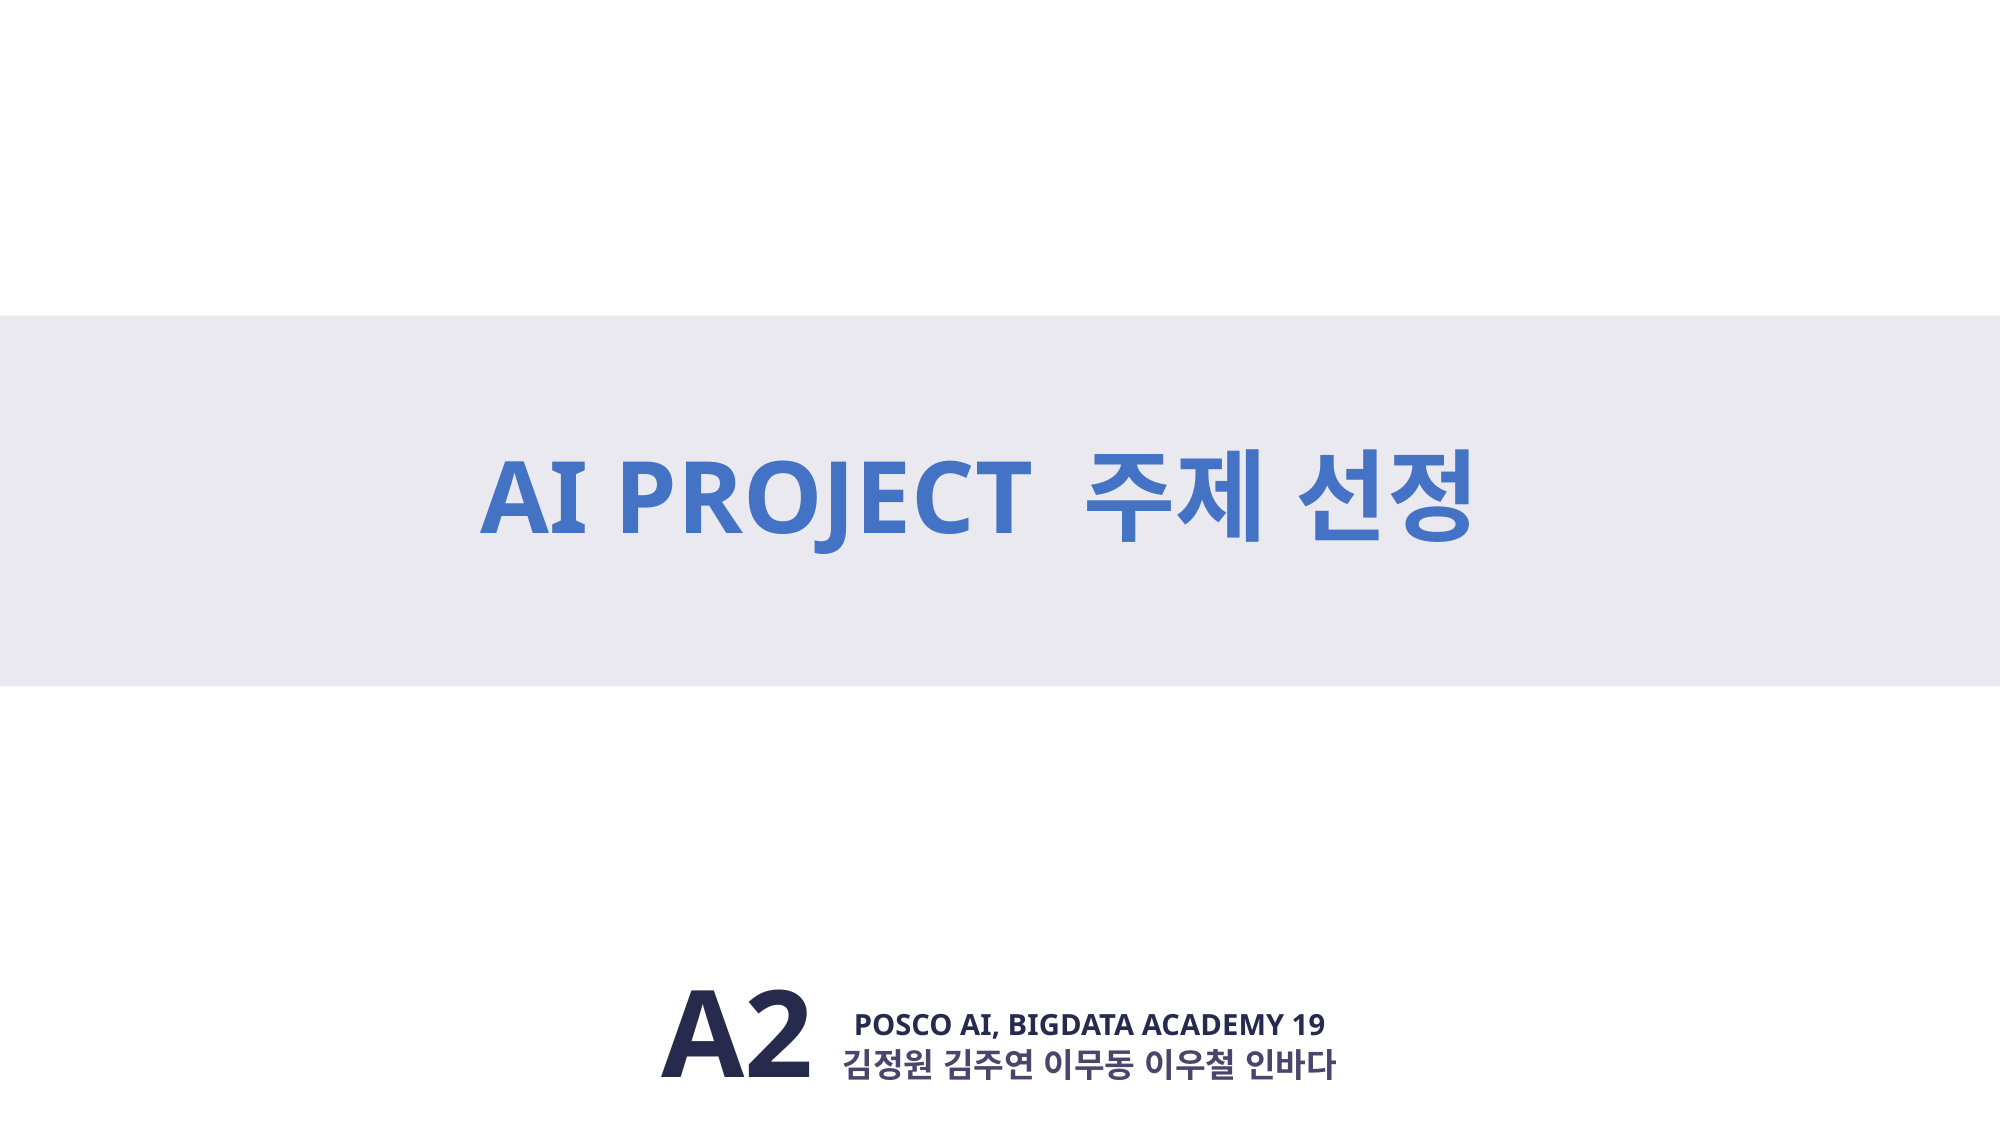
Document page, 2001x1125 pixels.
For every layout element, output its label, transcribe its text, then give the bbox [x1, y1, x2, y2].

text_box [0, 314, 2000, 687]
text_box AI PROJECT 주제 선정 [0, 426, 1989, 561]
text_box A2김정원 김주연 이무동 이우철 인바다 [646, 948, 1353, 1109]
text_box POSCO AI, BIGDATA ACADEMY 19 [839, 981, 1479, 1049]
